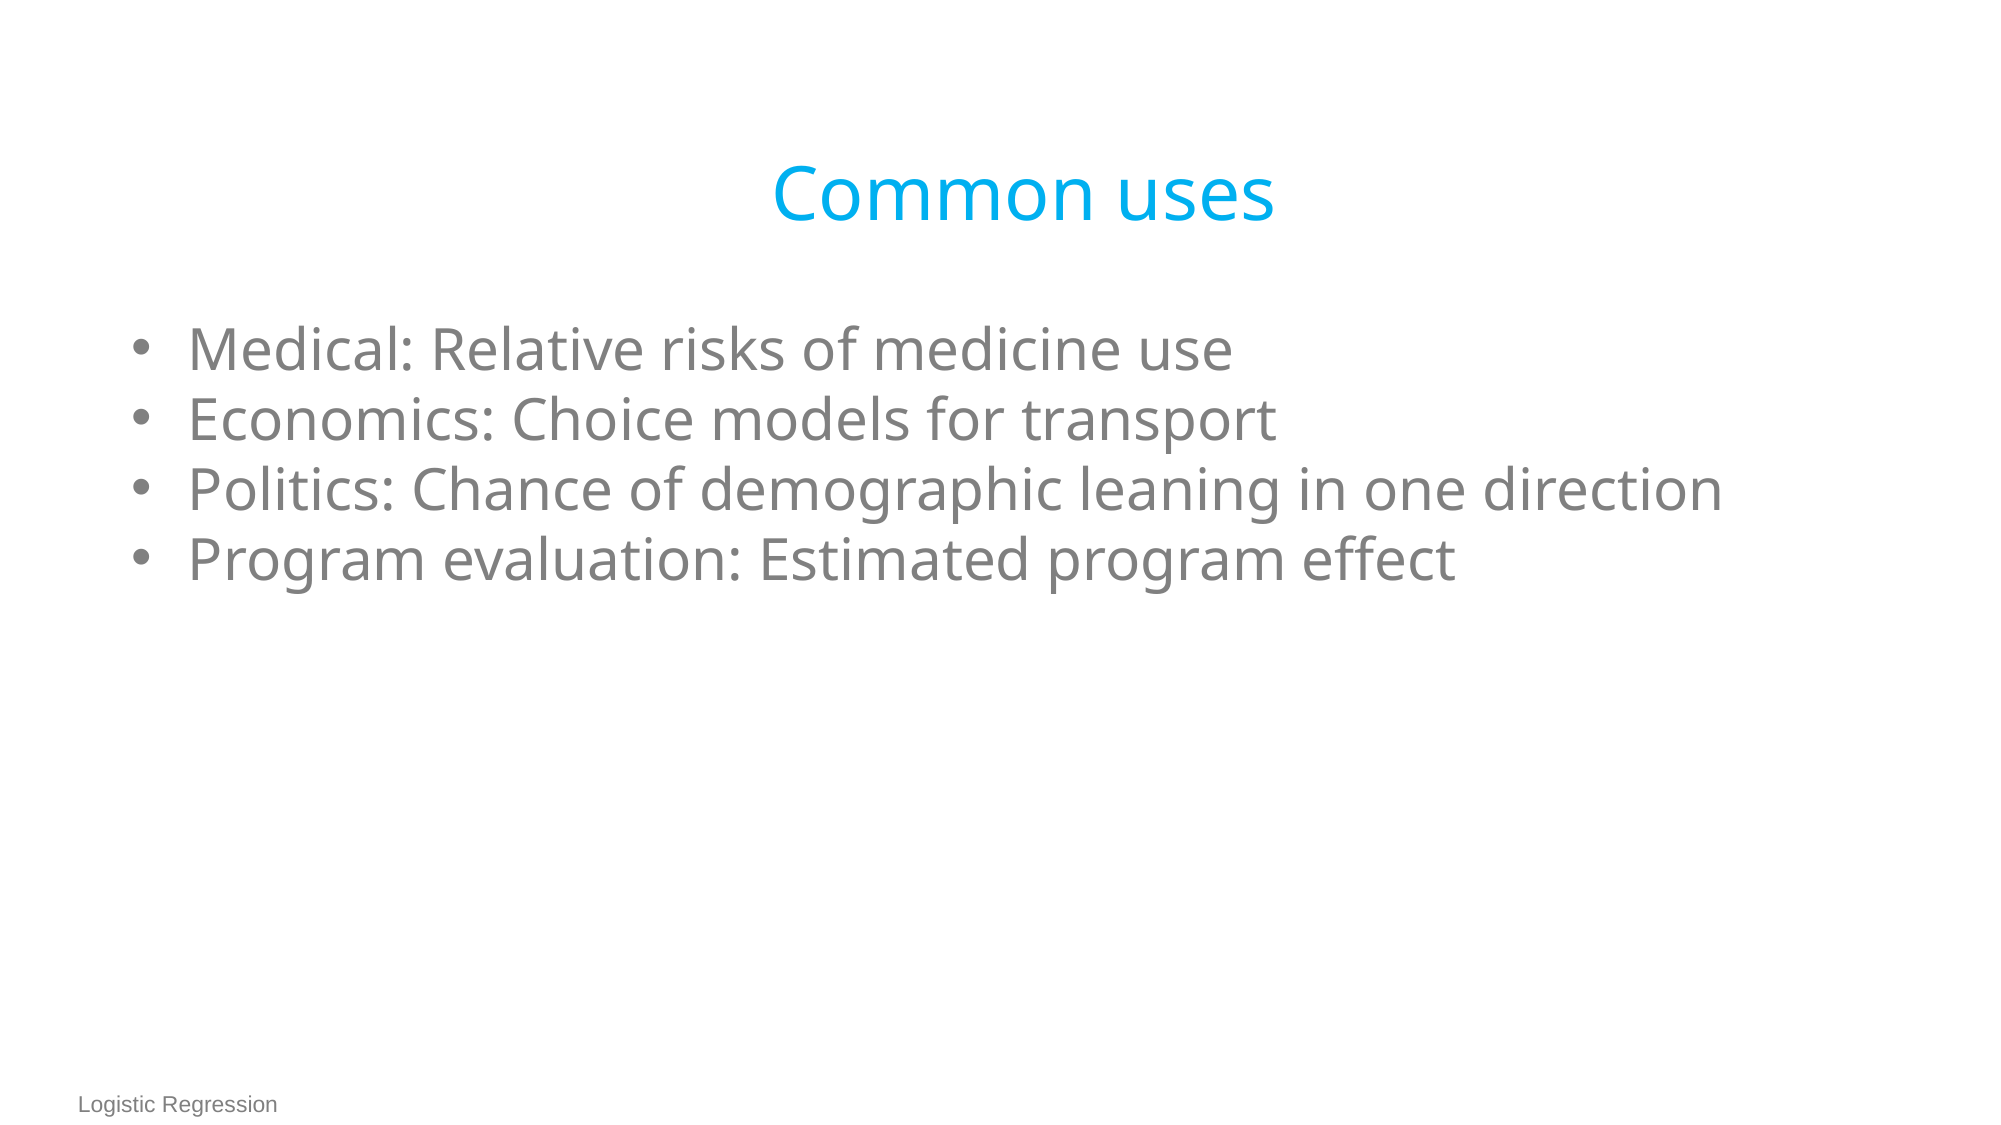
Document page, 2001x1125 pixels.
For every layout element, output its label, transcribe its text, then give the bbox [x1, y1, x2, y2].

text_box Medical: Relative risks of medicine use Economics: Choice models for transport Politics: Chance of demographic leaning in one direction Program evaluation: Estimated program effect [116, 304, 2000, 670]
text_box Common uses [197, 137, 1851, 243]
text_box Logistic Regression [63, 1082, 404, 1125]
